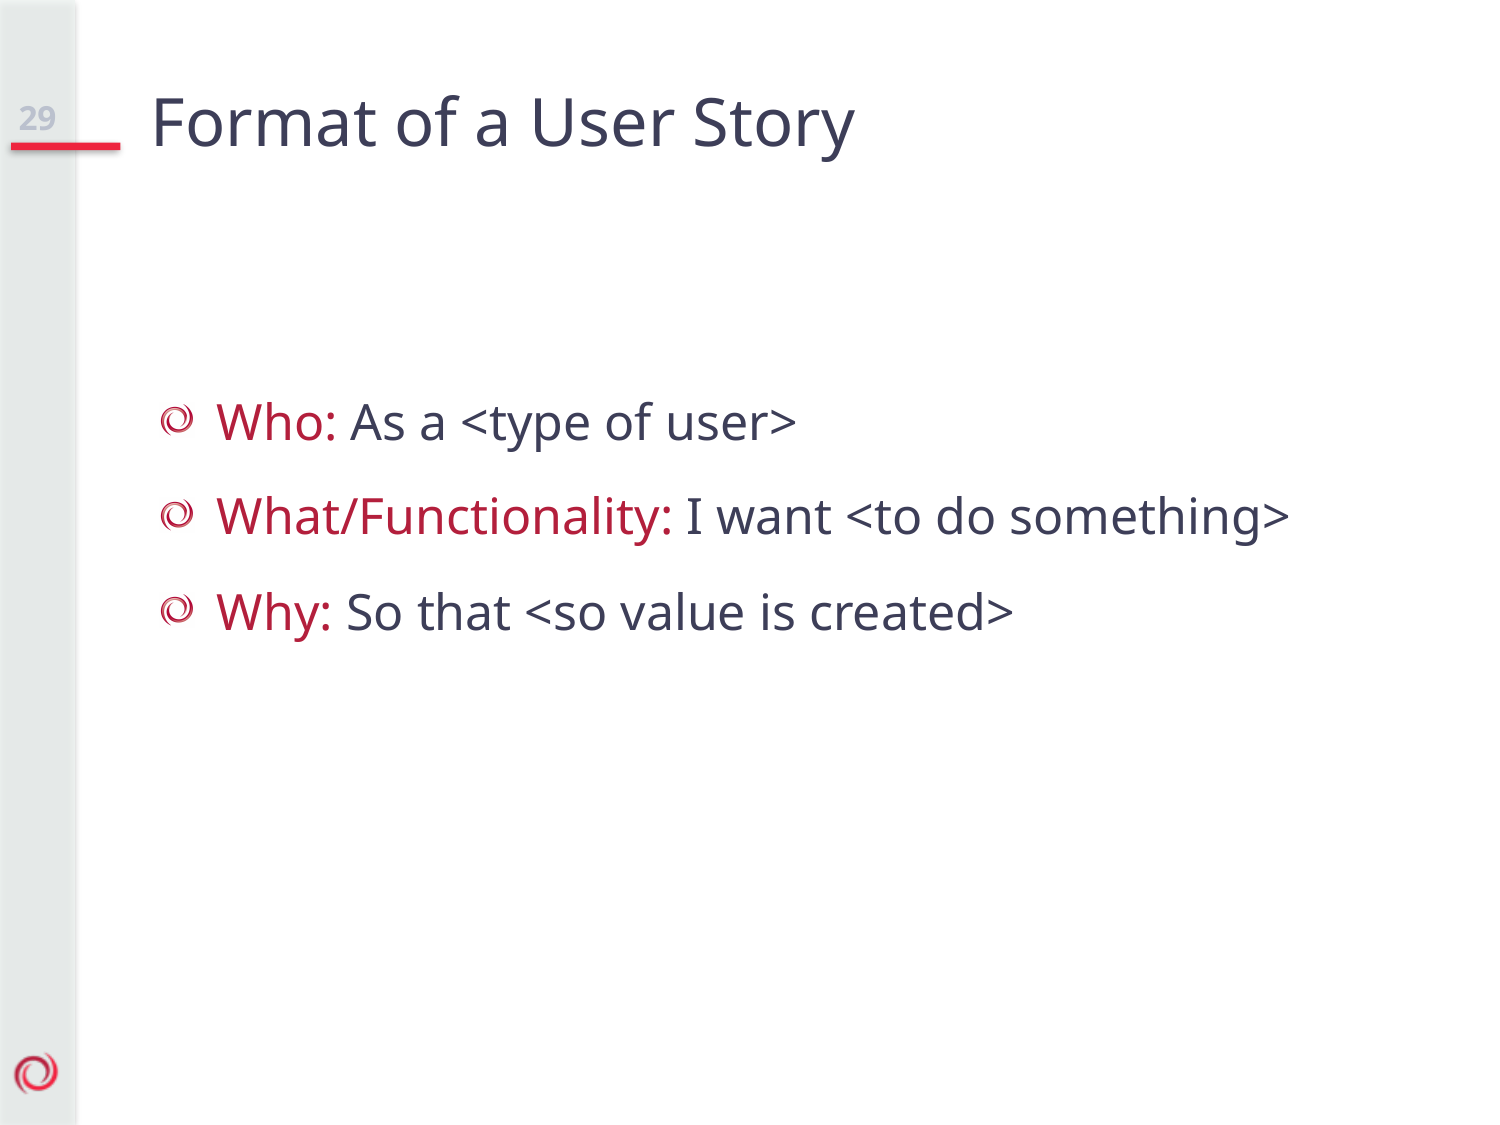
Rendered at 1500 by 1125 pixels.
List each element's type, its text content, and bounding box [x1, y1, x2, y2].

list Format of a User Story [135, 72, 1455, 216]
slide_number 29 [0, 89, 75, 150]
picture [159, 592, 195, 628]
picture [5, 1039, 66, 1107]
picture [159, 402, 195, 438]
picture [159, 497, 195, 533]
text_box Who: As a <type of user> What/Functionality: I want <to do something> Why: So that <so value is created> [144, 382, 1420, 1027]
